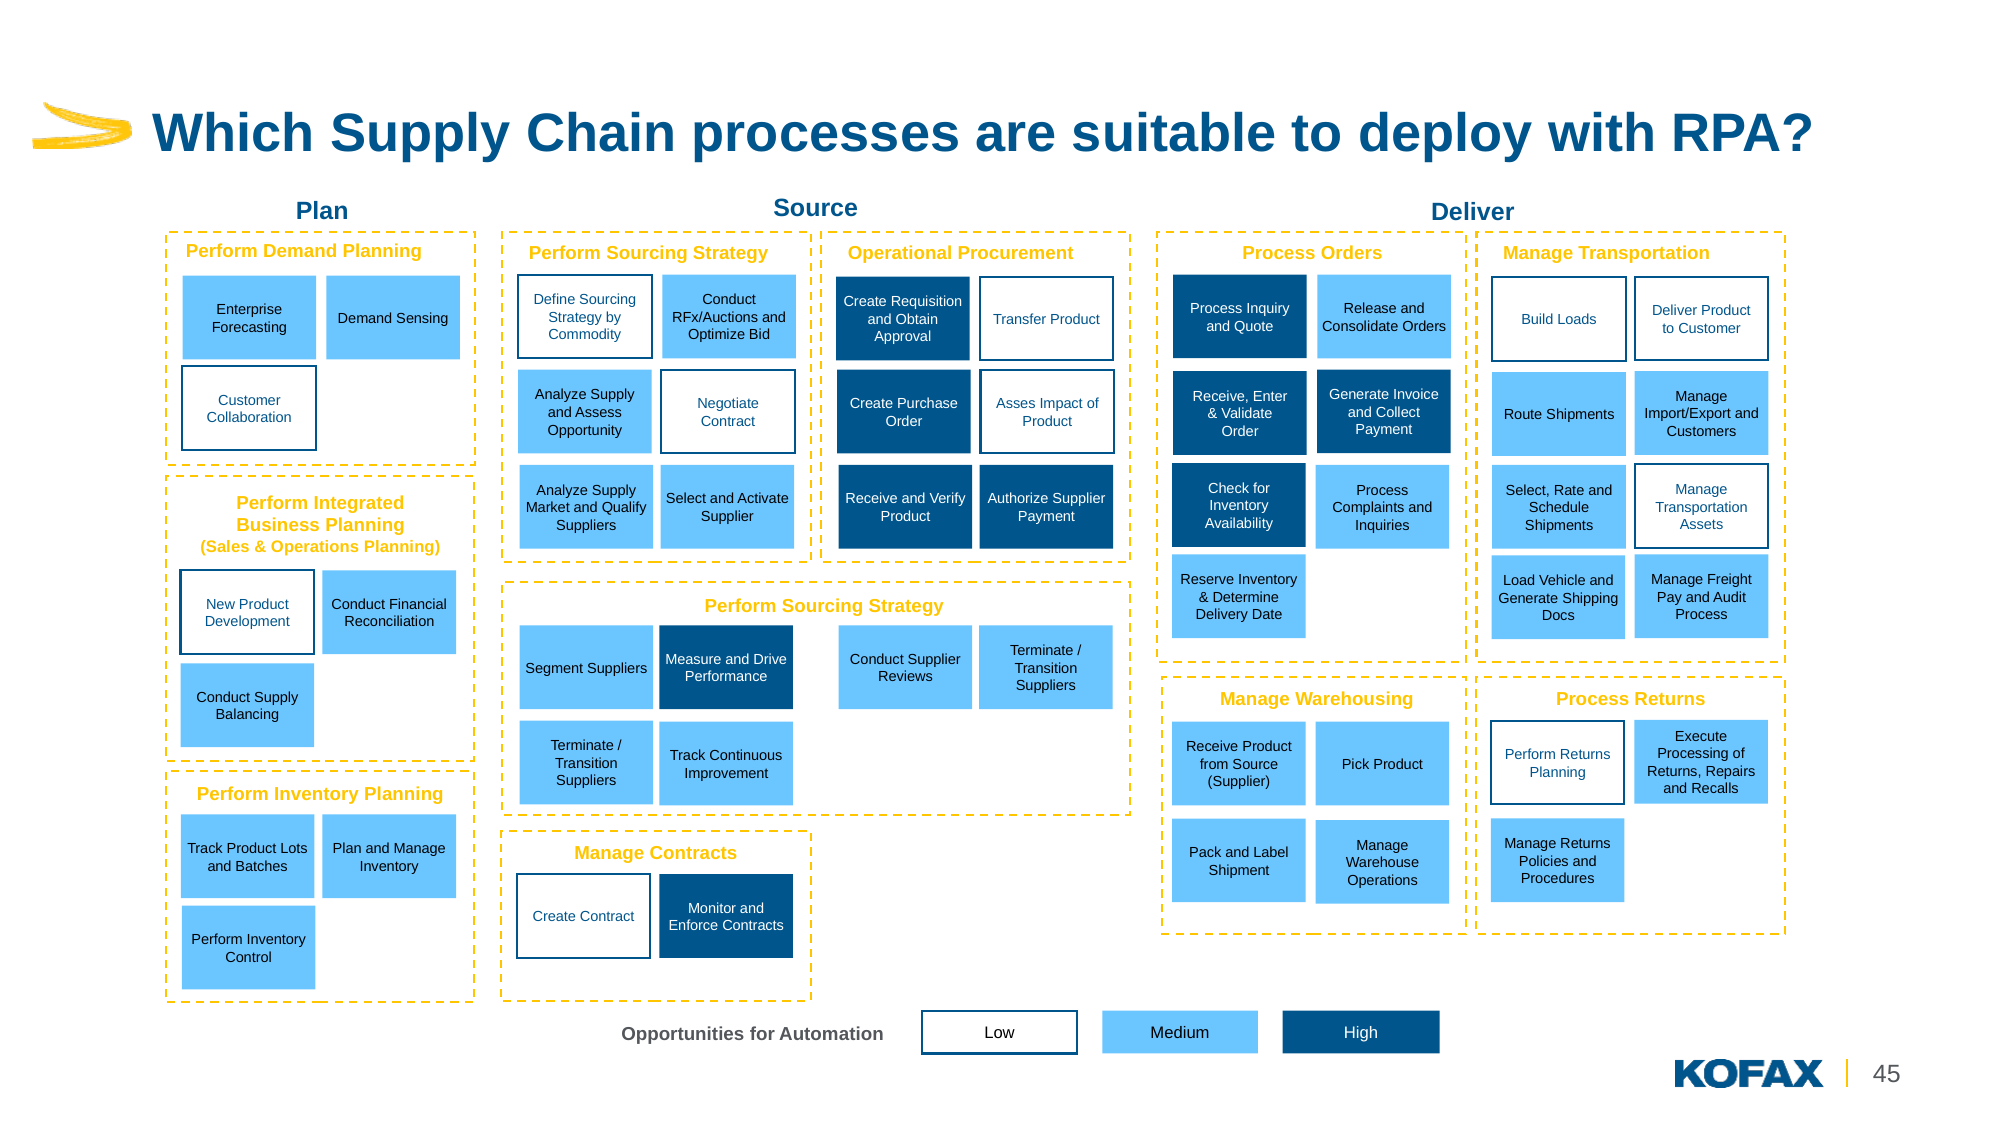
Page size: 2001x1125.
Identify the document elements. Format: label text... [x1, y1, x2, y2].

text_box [166, 231, 476, 465]
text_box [1476, 231, 1786, 663]
text_box Opportunities for Automation [609, 1022, 896, 1045]
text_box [821, 231, 1131, 563]
text_box Low [921, 1010, 1078, 1054]
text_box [165, 476, 475, 761]
text_box Deliver [1260, 187, 1686, 233]
picture [1675, 1059, 1824, 1088]
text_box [1475, 676, 1786, 934]
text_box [1162, 676, 1467, 934]
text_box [1157, 231, 1467, 663]
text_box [502, 231, 812, 563]
text_box Medium [1102, 1010, 1258, 1054]
text_box High [1282, 1010, 1440, 1054]
slide_number 45 [1857, 1042, 1959, 1103]
picture [32, 102, 132, 149]
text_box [165, 771, 475, 1003]
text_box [500, 831, 811, 1002]
text_box Plan [234, 187, 411, 231]
title Which Supply Chain processes are suitable to deploy with RPA? [137, 97, 1914, 256]
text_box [501, 582, 1131, 815]
text_box Source [636, 183, 996, 229]
